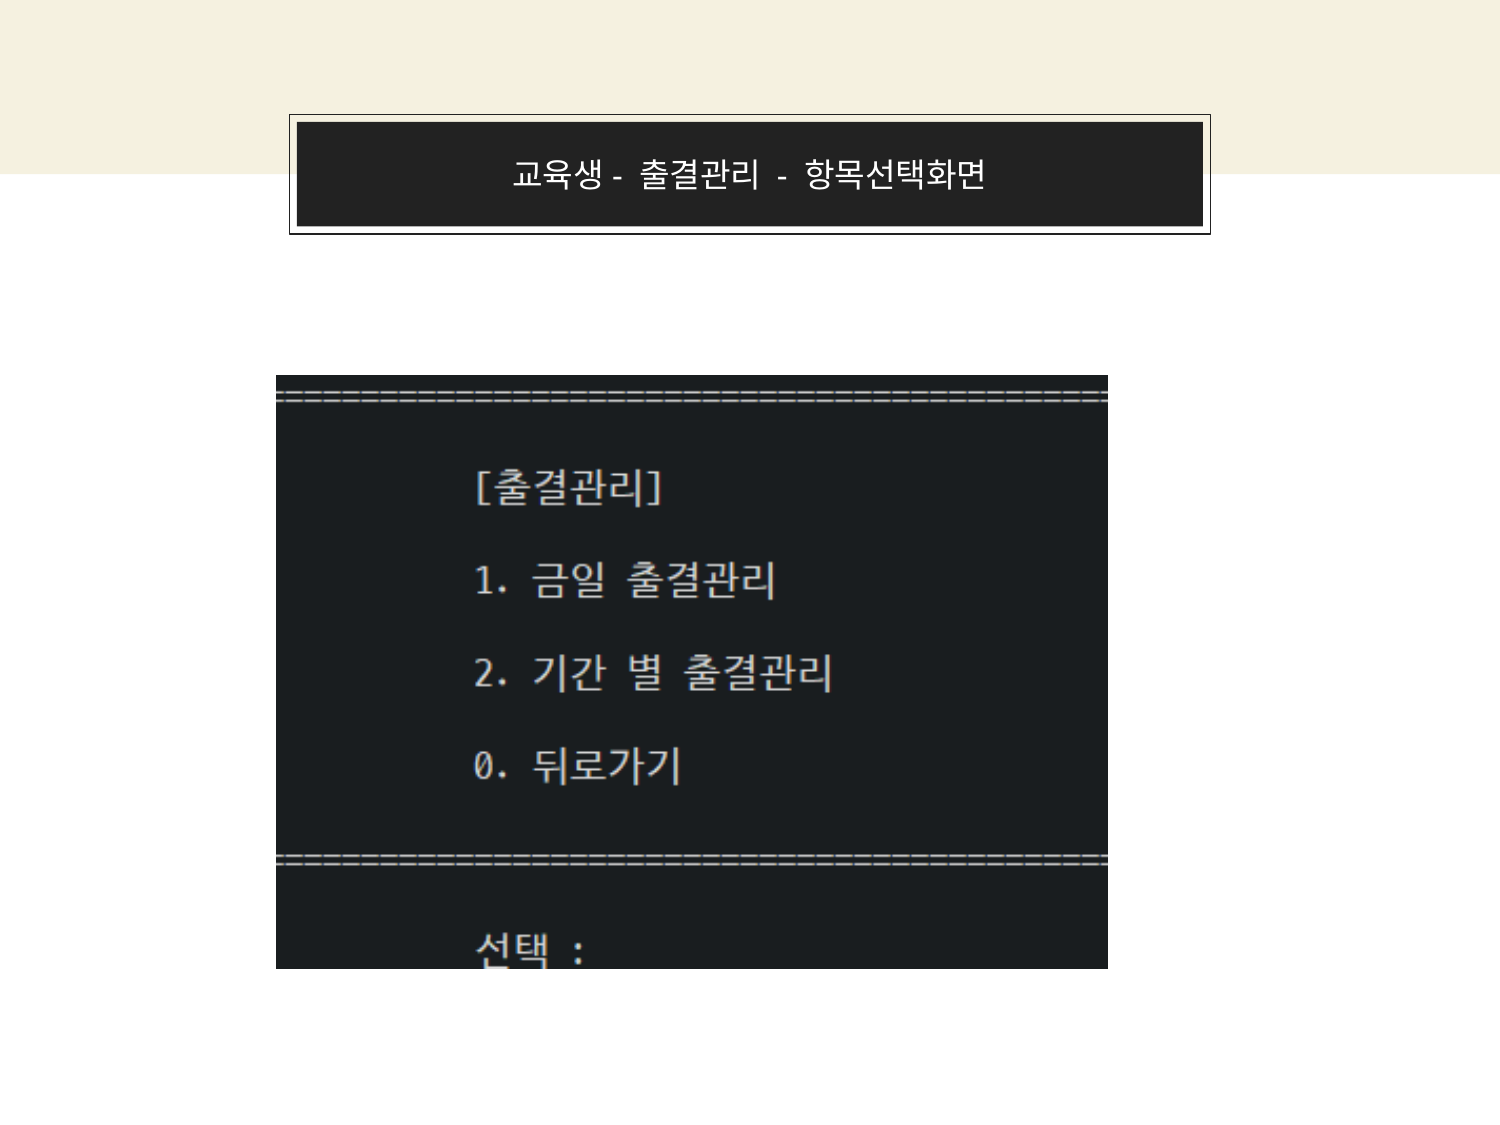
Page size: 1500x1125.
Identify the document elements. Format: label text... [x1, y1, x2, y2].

title 교육생- 출결관리 - 항목선택화면 [296, 121, 1203, 227]
picture [276, 375, 1108, 970]
